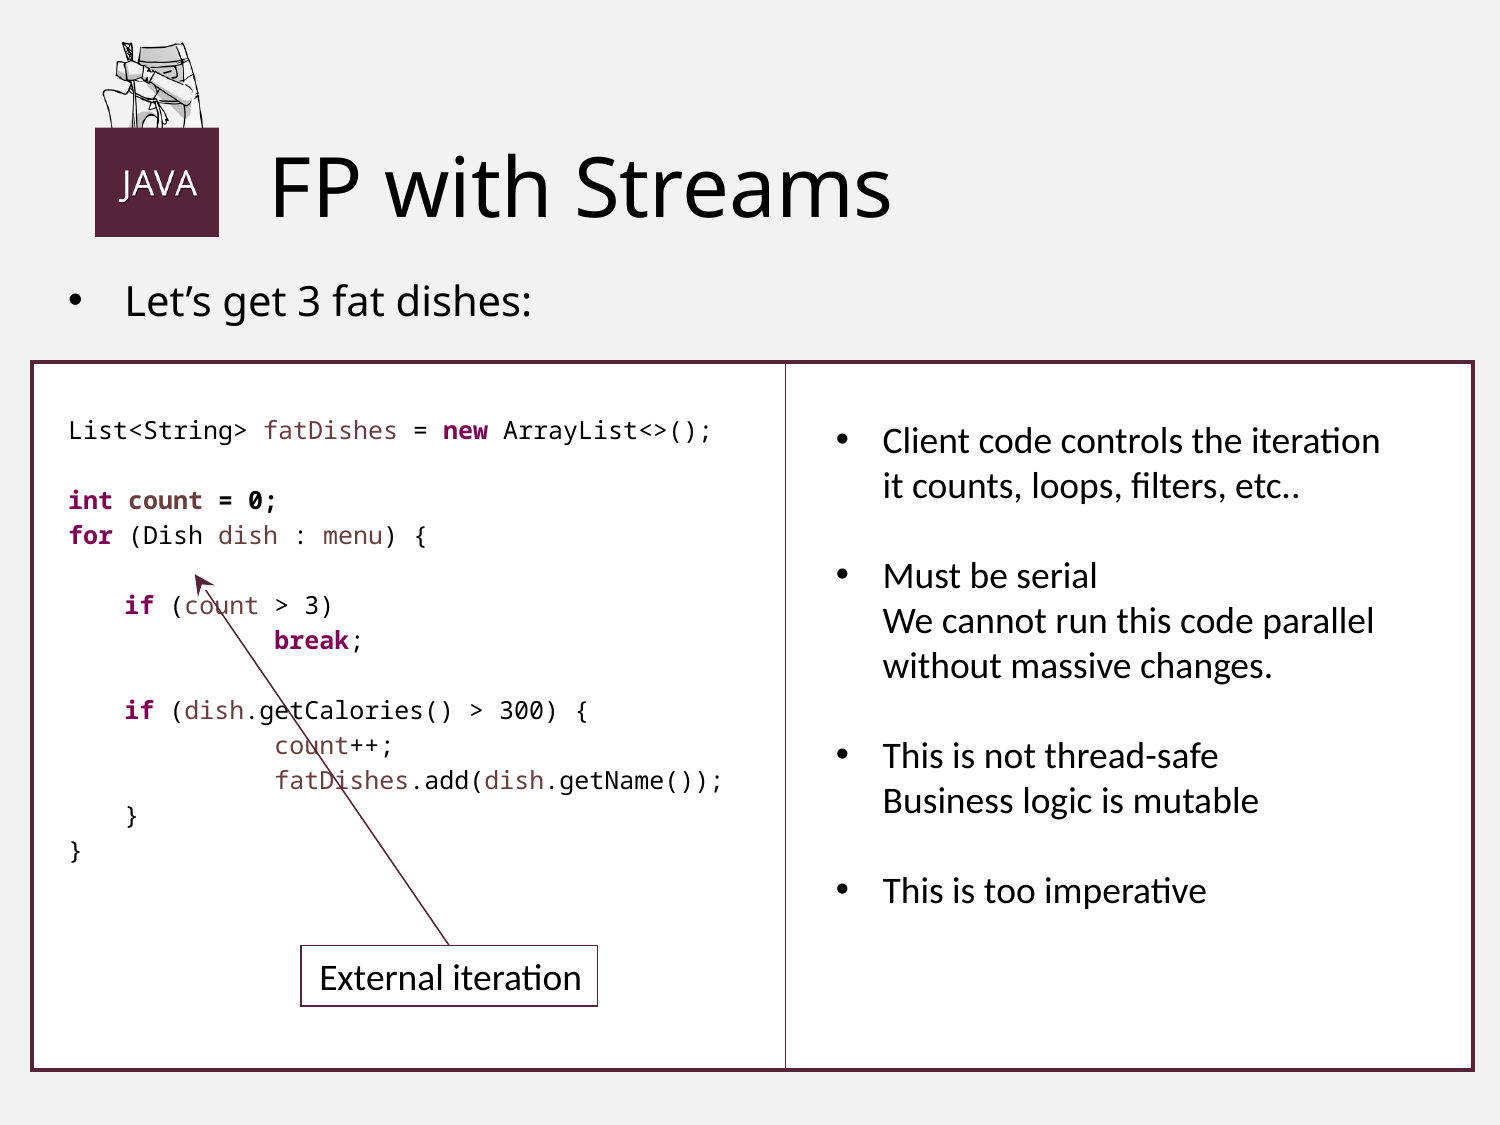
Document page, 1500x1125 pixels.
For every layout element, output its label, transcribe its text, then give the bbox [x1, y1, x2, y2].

text_box [32, 361, 781, 1070]
text_box Client code controls the iteration it counts, loops, filters, etc.. Must be serial We cannot run this code parallel without massive changes. This is not thread-safe Business logic is mutable This is too imperative [820, 408, 1447, 924]
title FP with Streams [253, 90, 1500, 279]
picture [95, 42, 219, 238]
text_box External iteration [301, 945, 598, 1007]
text_box [790, 361, 1474, 1070]
text_box Let’s get 3 fat dishes: List<String> fatDishes = new ArrayList<>(); int count = 0; for (Dish dish : menu) { if (count > 3) break; if (dish.getCalories() > 300) { count++; fatDishes.add(dish.getName()); } } [53, 267, 1447, 693]
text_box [194, 573, 450, 946]
